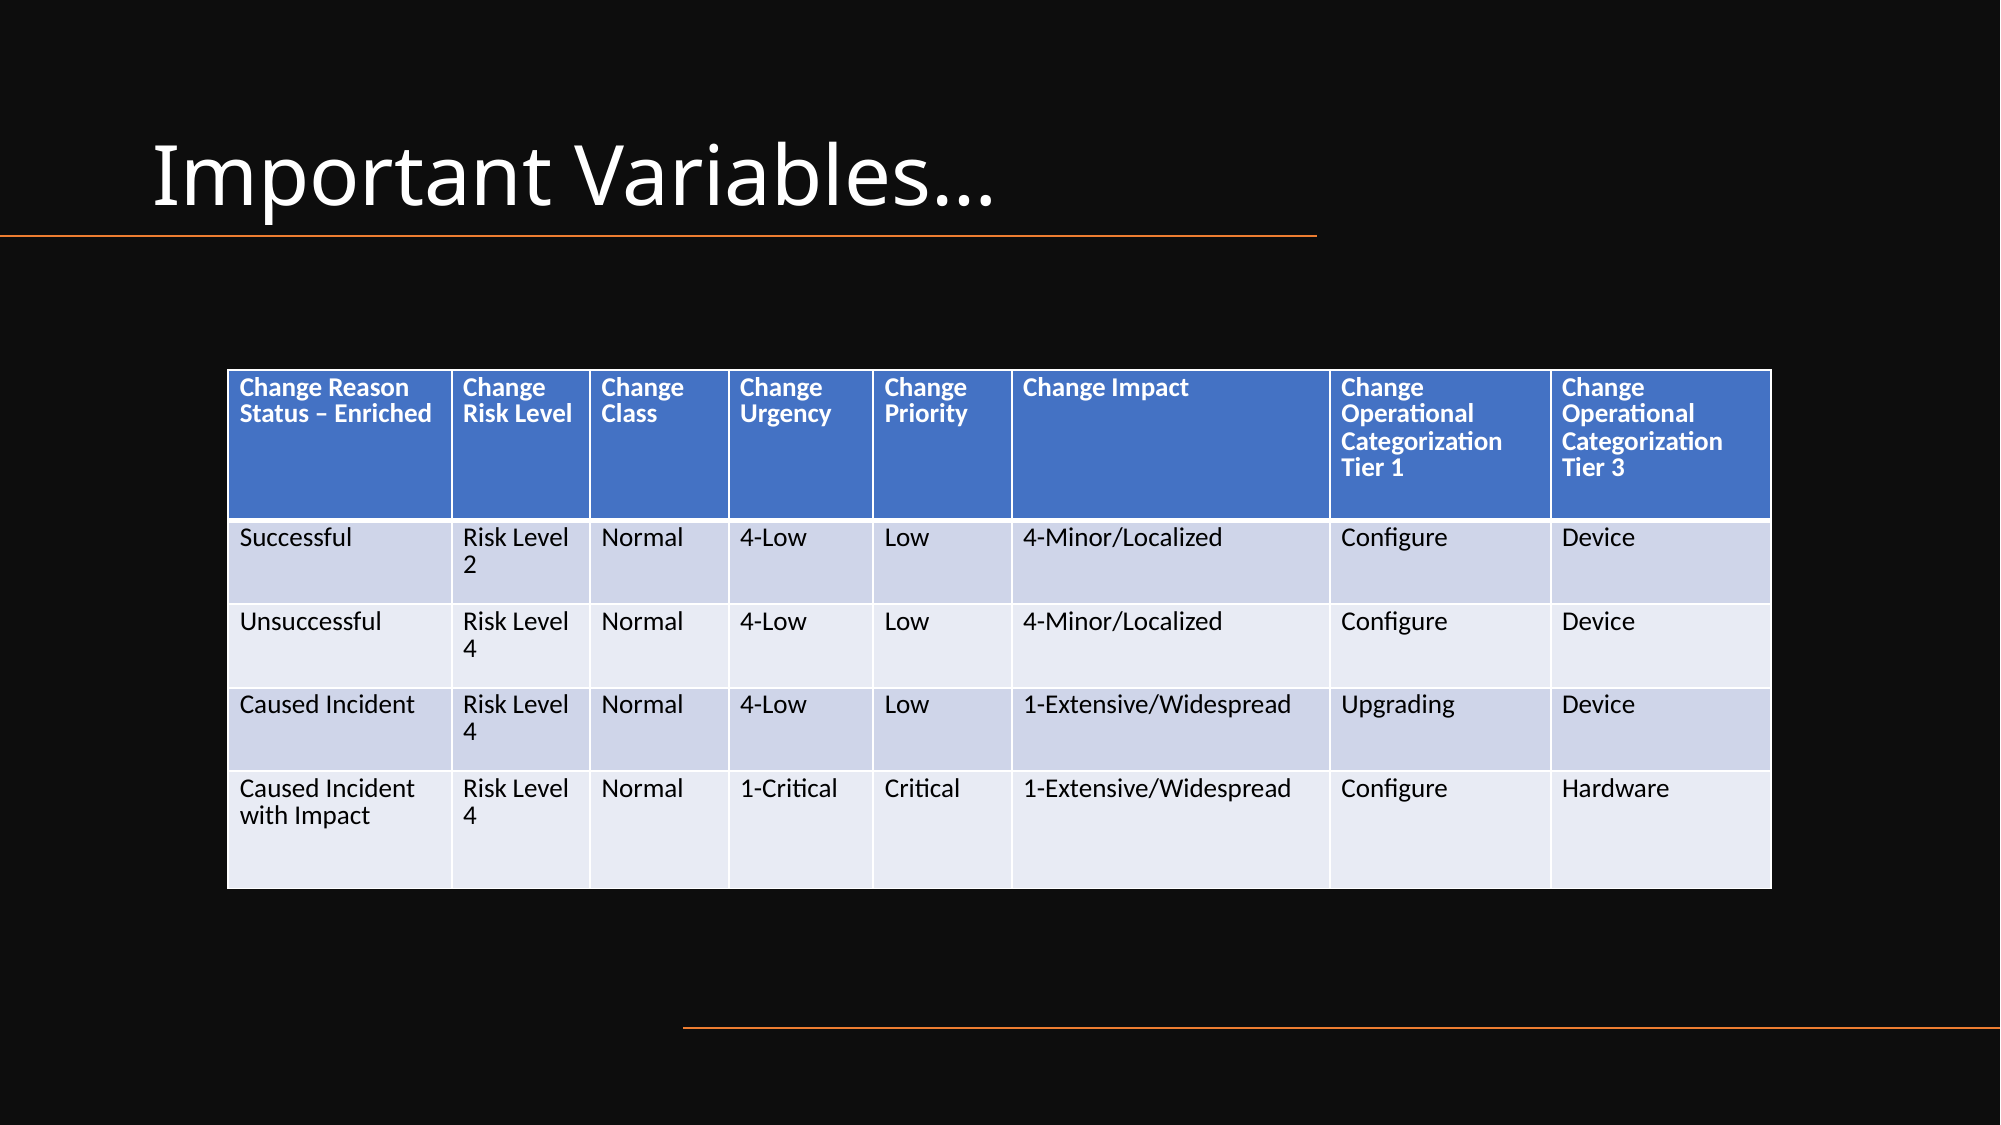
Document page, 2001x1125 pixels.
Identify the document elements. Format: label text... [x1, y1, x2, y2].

table_cell Risk Level 4 [453, 689, 589, 770]
table_cell Normal [591, 689, 728, 770]
table_cell 4-Low [730, 523, 872, 603]
table_cell Risk Level 4 [453, 605, 589, 687]
table_cell Upgrading [1331, 689, 1550, 770]
table_cell Successful [229, 523, 451, 603]
table_cell 4-Low [730, 689, 872, 770]
table_cell 4-Minor/Localized [1013, 605, 1329, 687]
table_cell Device [1552, 605, 1770, 687]
table_cell Caused Incident with Impact [229, 772, 451, 888]
table_cell 1-Critical [730, 772, 872, 888]
table_cell Caused Incident [229, 689, 451, 770]
table_cell Device [1552, 689, 1770, 770]
table_cell Low [874, 605, 1011, 687]
table_cell Normal [591, 605, 728, 687]
table_cell 4-Minor/Localized [1013, 523, 1329, 603]
table_header Change Risk Level [453, 371, 589, 518]
table_cell Low [874, 689, 1011, 770]
table_cell Normal [591, 772, 728, 888]
table_cell Normal [591, 523, 728, 603]
table_header Change Urgency [730, 371, 872, 518]
table_header Change Operational Categorization Tier 1 [1331, 371, 1550, 518]
table_header Change Reason Status – Enriched [229, 371, 451, 518]
table_cell 1-Extensive/Widespread [1013, 689, 1329, 770]
text_box [0, 0, 2000, 1125]
table_cell Configure [1331, 523, 1550, 603]
table_header Change Operational Categorization Tier 3 [1552, 371, 1770, 518]
table_cell Critical [874, 772, 1011, 888]
table_cell Low [874, 523, 1011, 603]
table_cell Risk Level 2 [453, 523, 589, 603]
table_header Change Impact [1013, 371, 1329, 518]
table_header Change Class [591, 371, 728, 518]
table_cell Hardware [1552, 772, 1770, 888]
table_cell Configure [1331, 605, 1550, 687]
table_cell Device [1552, 523, 1770, 603]
table_cell Risk Level 4 [453, 772, 589, 888]
table_cell 1-Extensive/Widespread [1013, 772, 1329, 888]
table_cell 4-Low [730, 605, 872, 687]
table_header Change Priority [874, 371, 1011, 518]
table_cell Configure [1331, 772, 1550, 888]
title Important Variables… [137, 63, 1317, 232]
table_cell Unsuccessful [229, 605, 451, 687]
